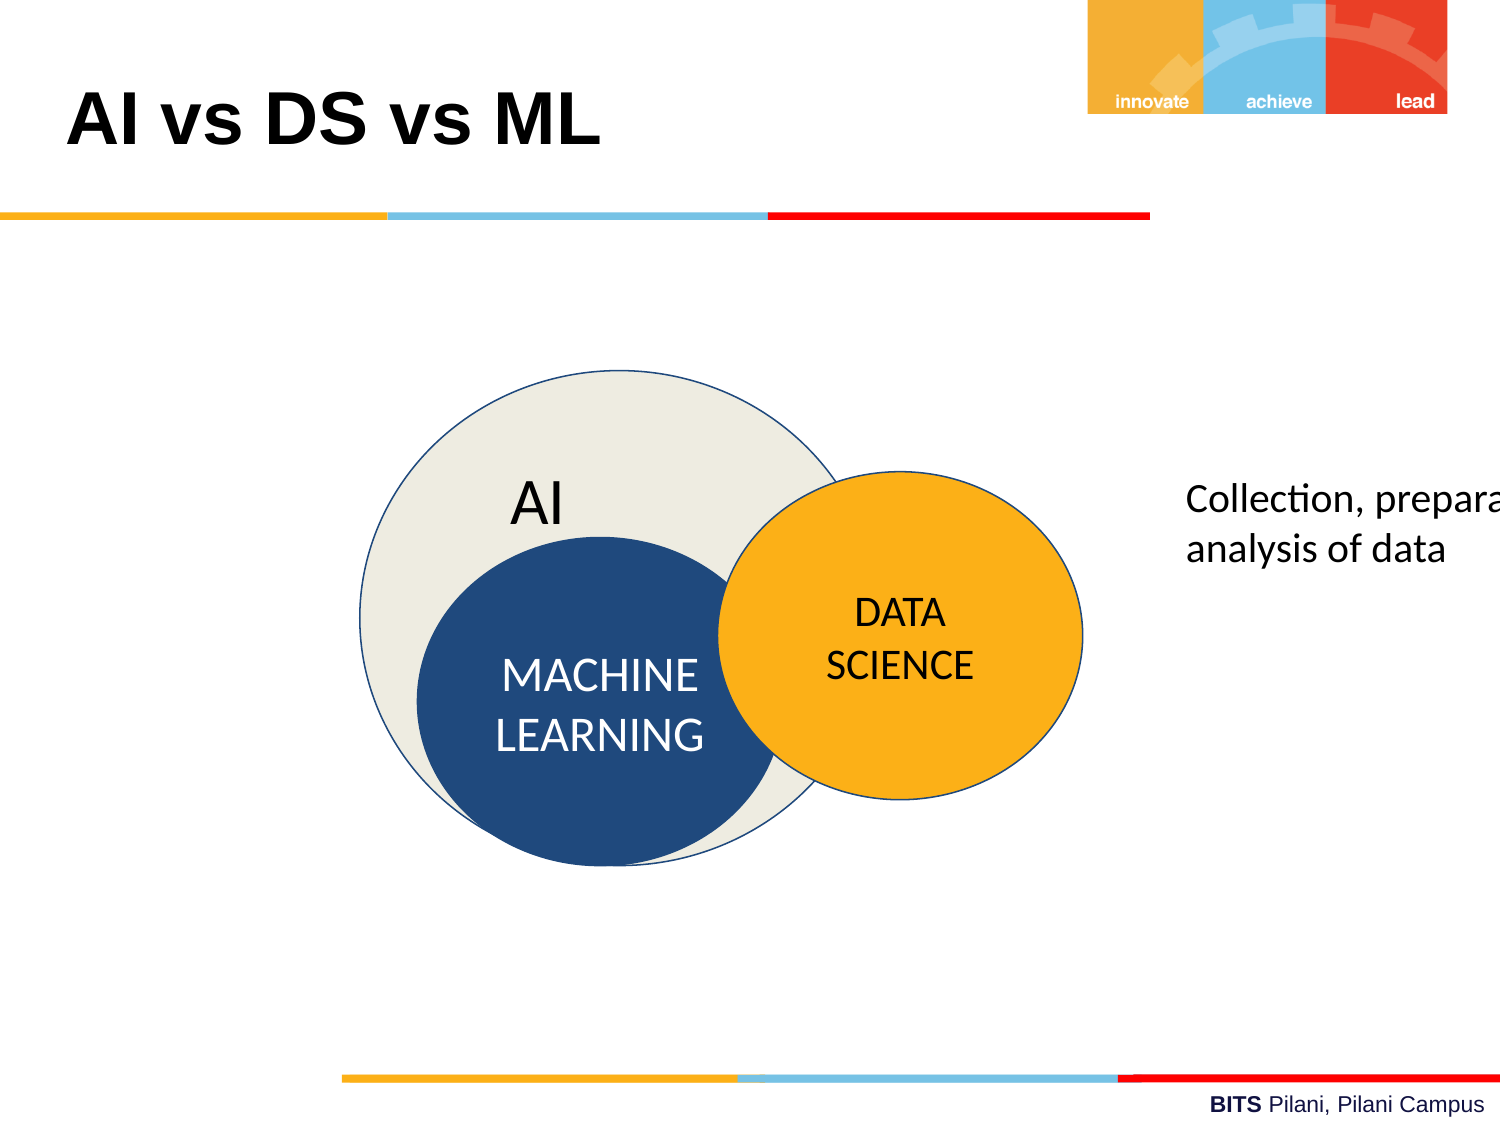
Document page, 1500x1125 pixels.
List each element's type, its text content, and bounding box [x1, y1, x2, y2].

text_box [615, 755, 815, 866]
picture [1087, 0, 1448, 114]
list AI vs DS vs ML [50, 24, 1088, 213]
text_box Collection, preparation and analysis of data [1170, 455, 1500, 784]
text_box MACHINE LEARNING [417, 537, 773, 866]
text_box [359, 370, 836, 831]
text_box DATA SCIENCE [717, 471, 1083, 800]
text_box AI [494, 442, 705, 511]
